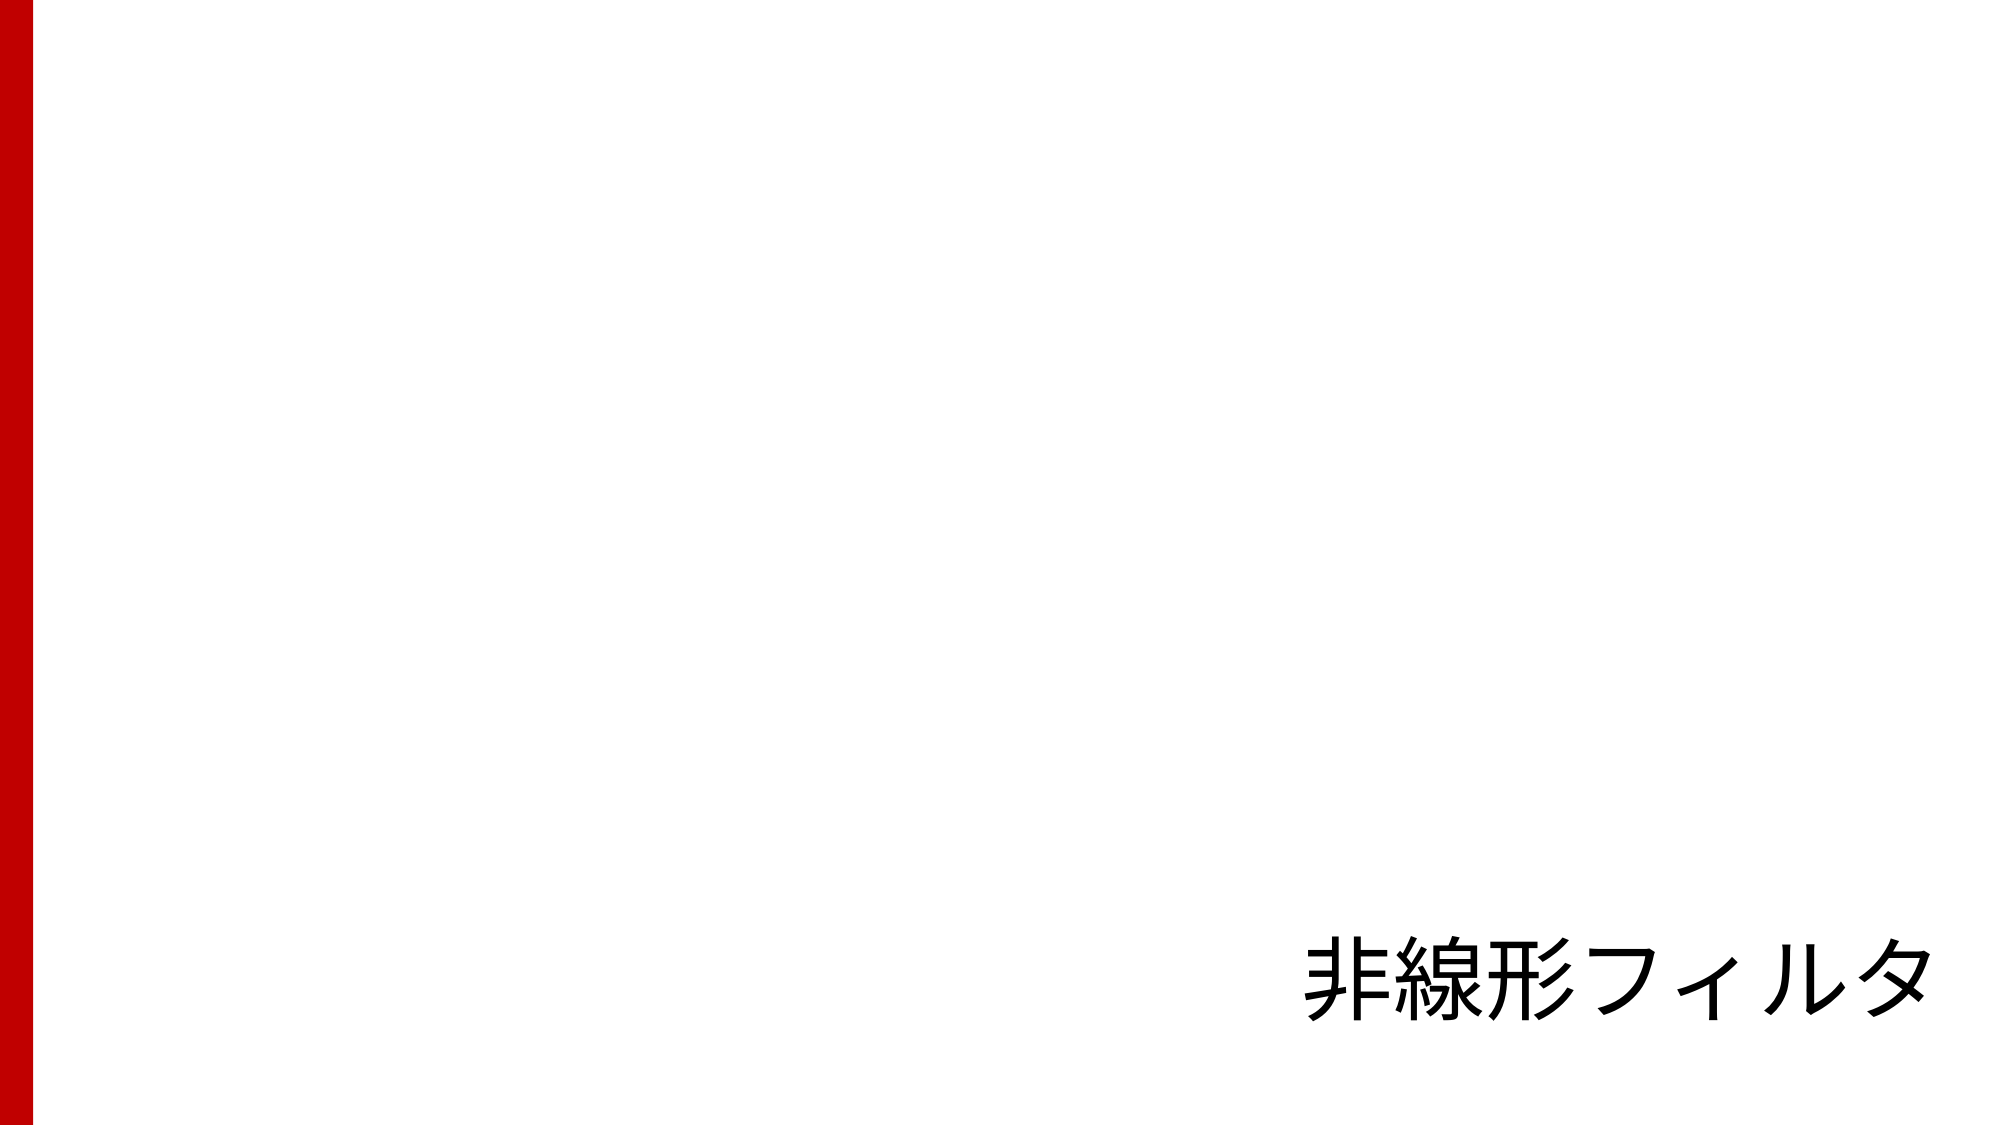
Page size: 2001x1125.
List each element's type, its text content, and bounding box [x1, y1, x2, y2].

title 非線形フィルタ [75, 923, 1958, 1044]
